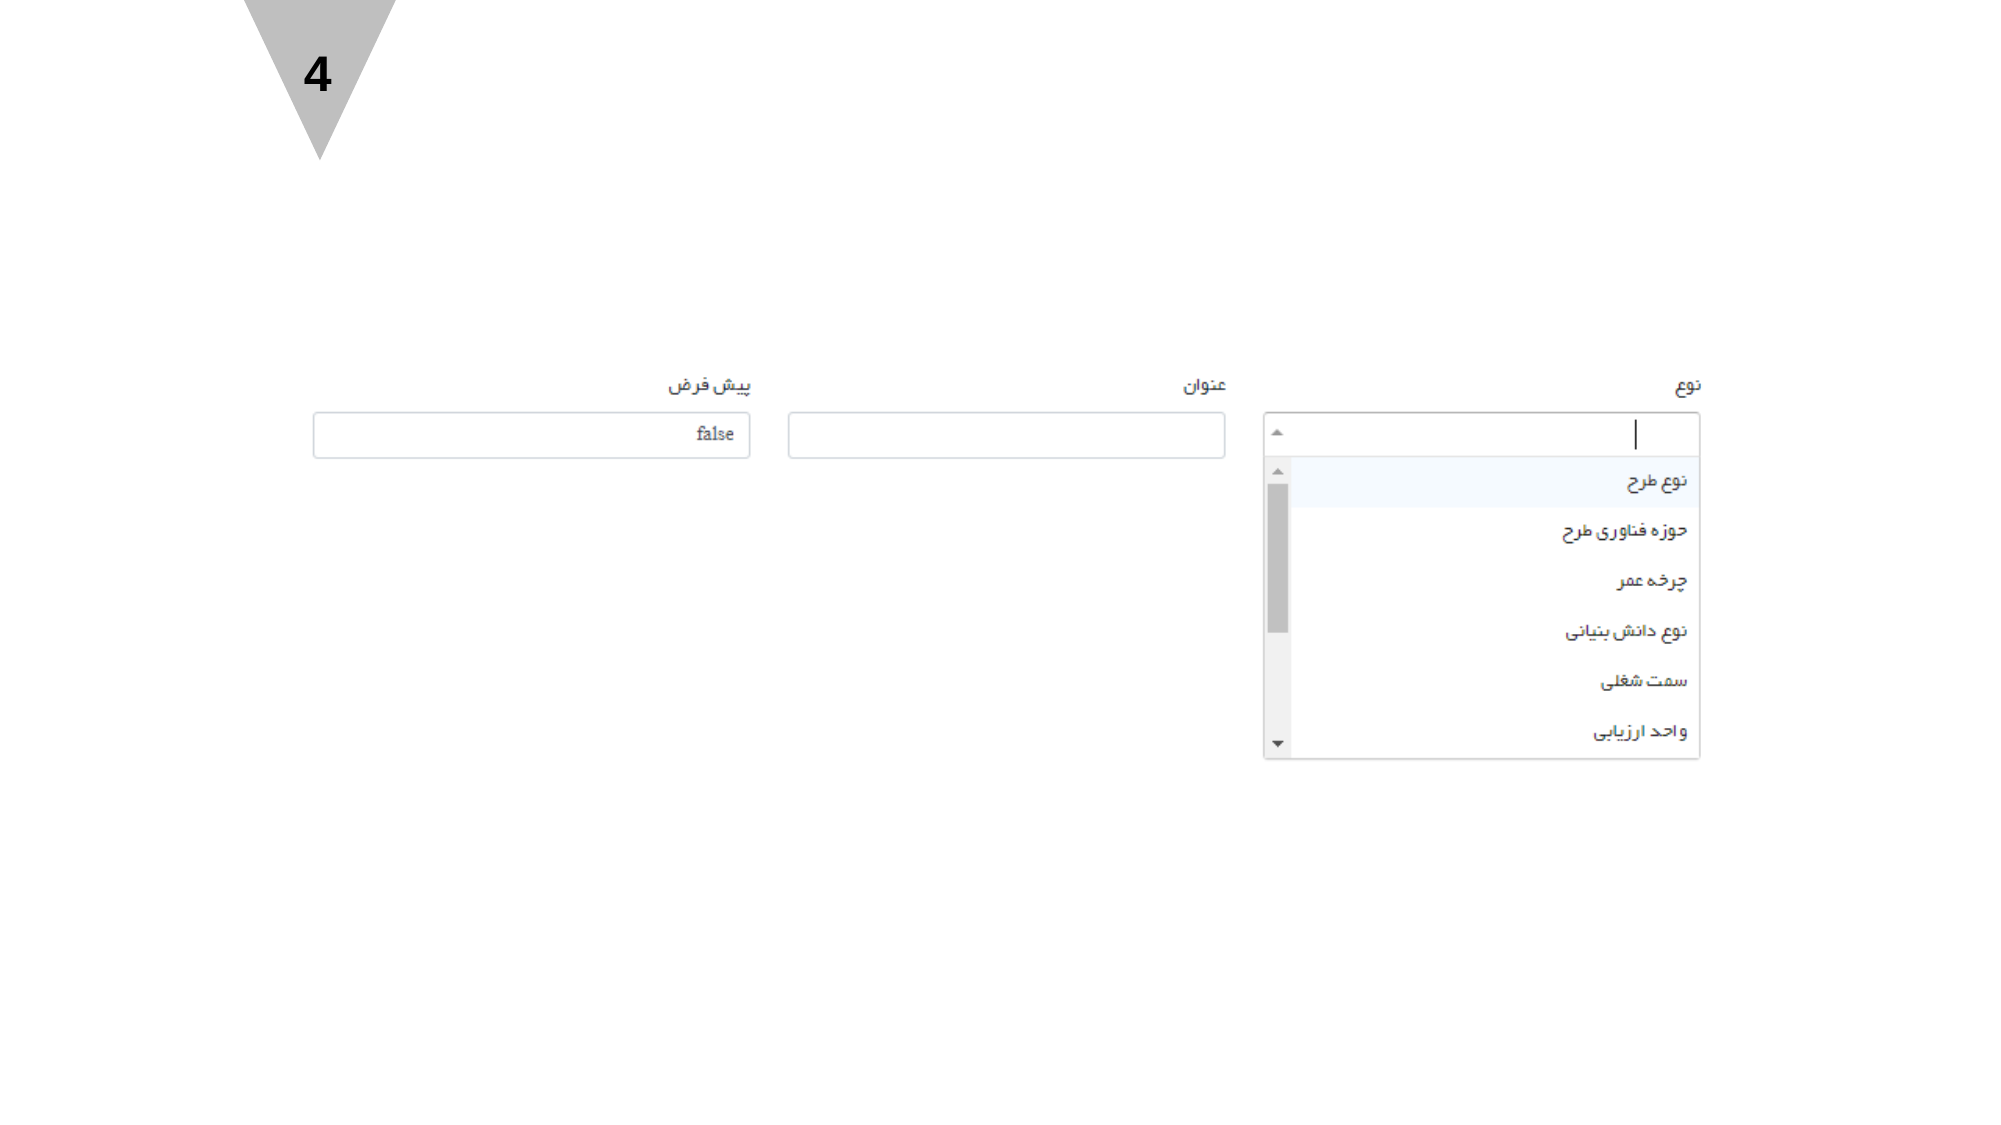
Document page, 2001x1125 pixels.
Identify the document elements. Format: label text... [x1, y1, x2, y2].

text_box 4 [261, 34, 375, 109]
text_box [293, 109, 347, 163]
picture [284, 351, 1716, 774]
text_box [241, 0, 399, 49]
